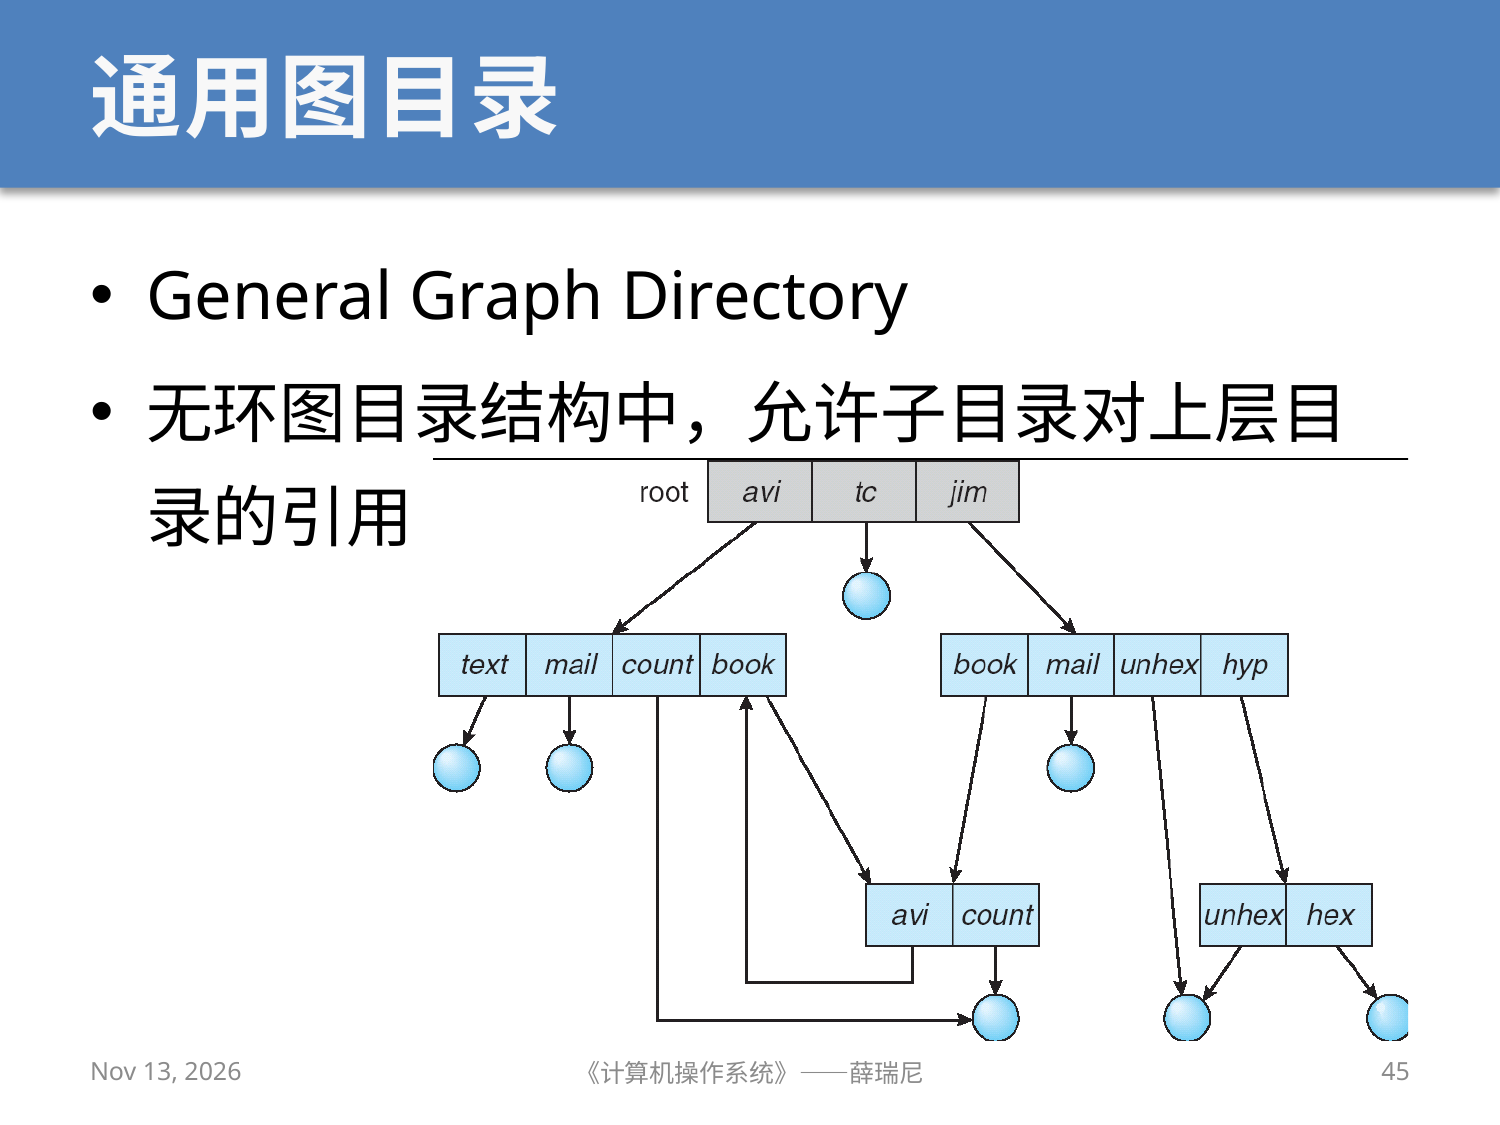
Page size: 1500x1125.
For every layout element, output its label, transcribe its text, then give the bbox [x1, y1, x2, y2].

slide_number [75, 1042, 425, 1103]
picture [432, 458, 1409, 1041]
title 通用图目录 [75, 0, 1425, 188]
slide_number 45 [1074, 1042, 1425, 1103]
list General Graph Directory 无环图目录结构中，允许子目录对上层目录的引用 [75, 221, 1425, 1021]
footer 《计算机操作系统》——薛瑞尼 [512, 1048, 988, 1103]
